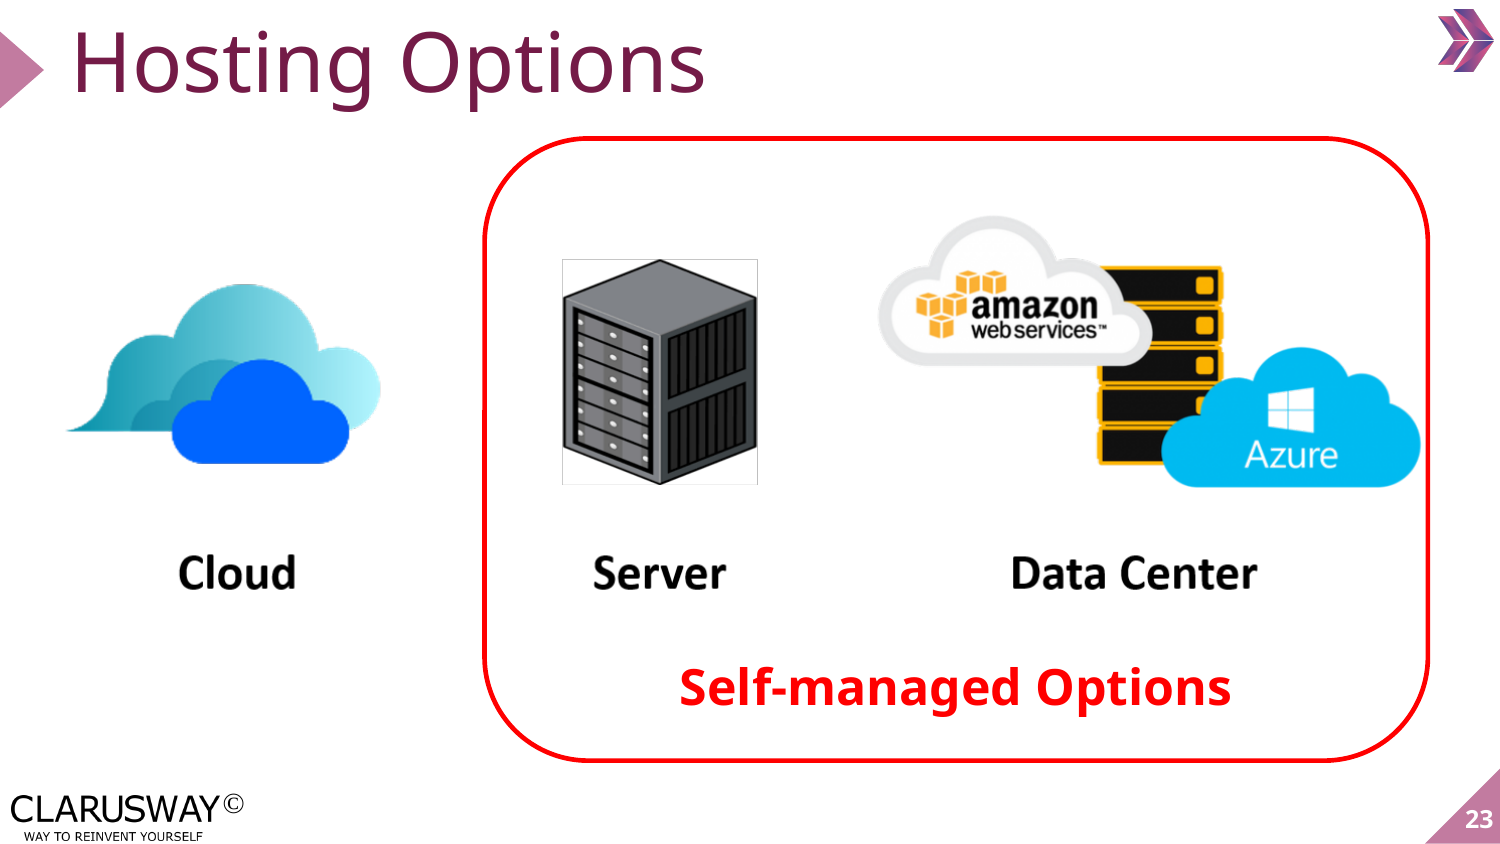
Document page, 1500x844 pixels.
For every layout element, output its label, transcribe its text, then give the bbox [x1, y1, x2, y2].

text_box Self-managed Options [489, 138, 1423, 210]
picture [11, 795, 220, 841]
text_box Self-managed Options [484, 640, 1428, 761]
title Hosting Options [70, 28, 997, 132]
picture [1438, 9, 1494, 72]
picture [58, 211, 1441, 632]
slide_number ‹#› [1418, 760, 1494, 838]
